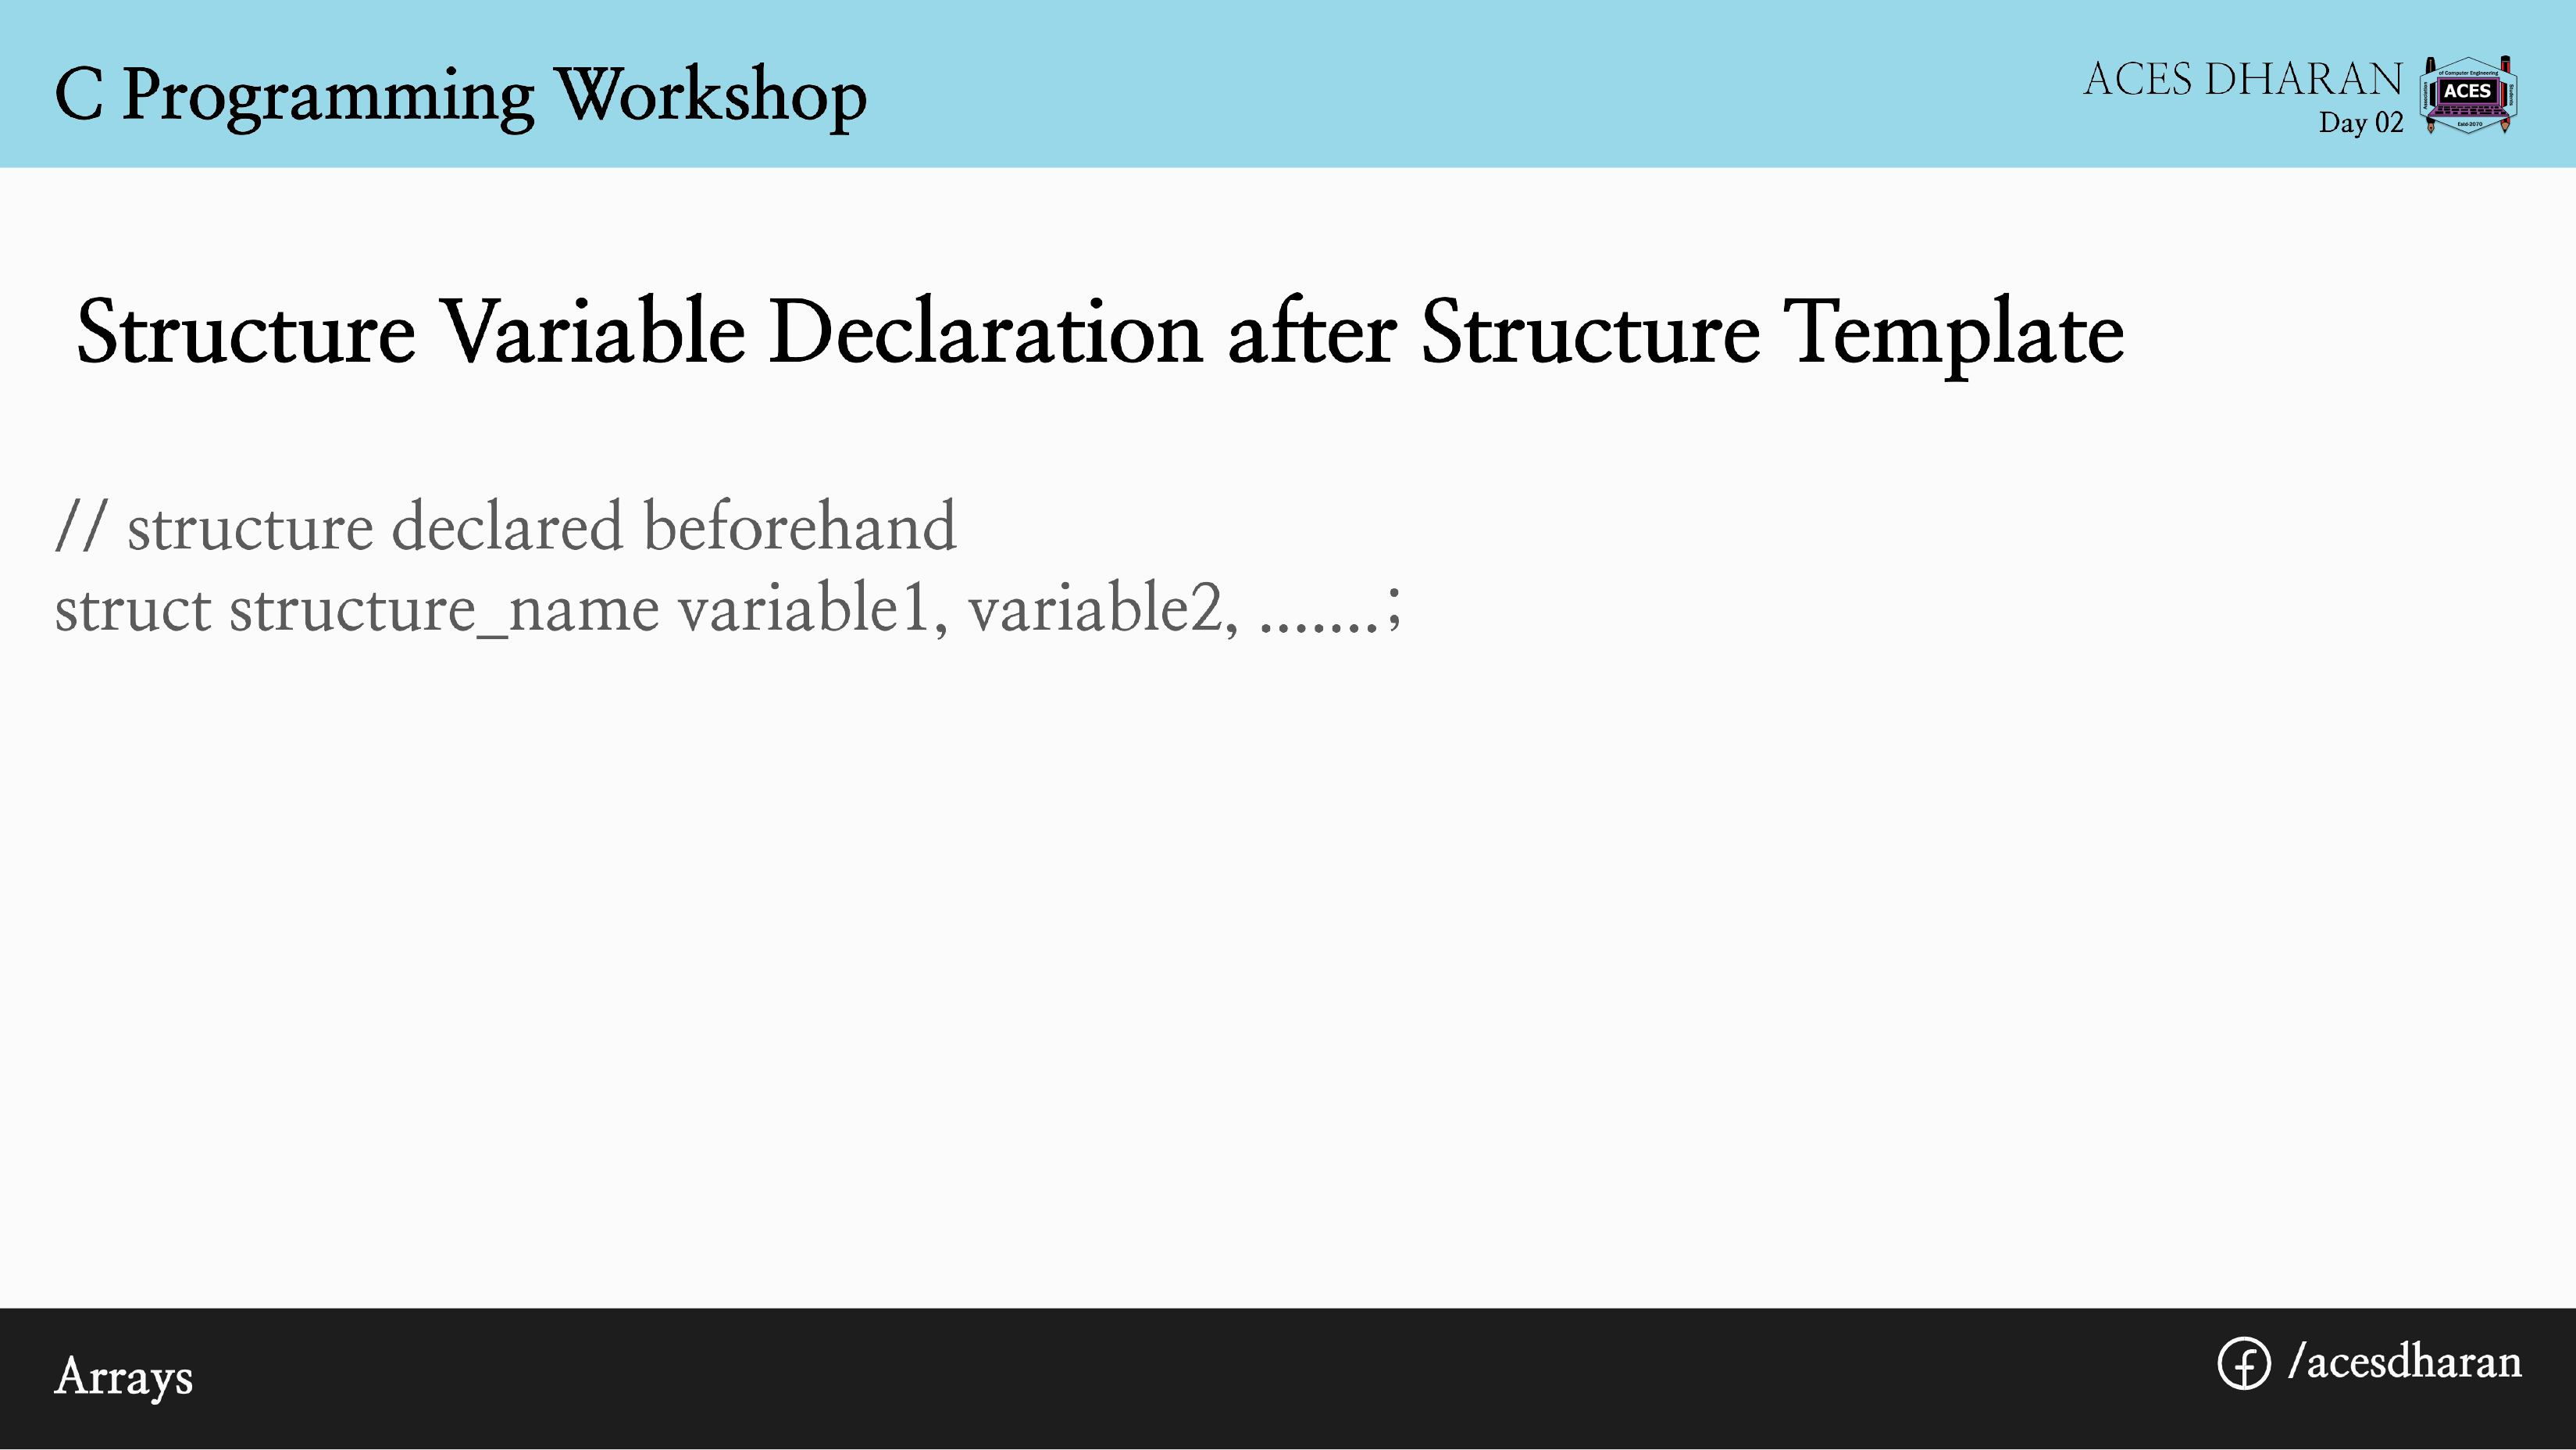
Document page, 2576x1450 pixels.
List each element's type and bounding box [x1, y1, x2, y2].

text_box [0, 0, 2576, 1450]
